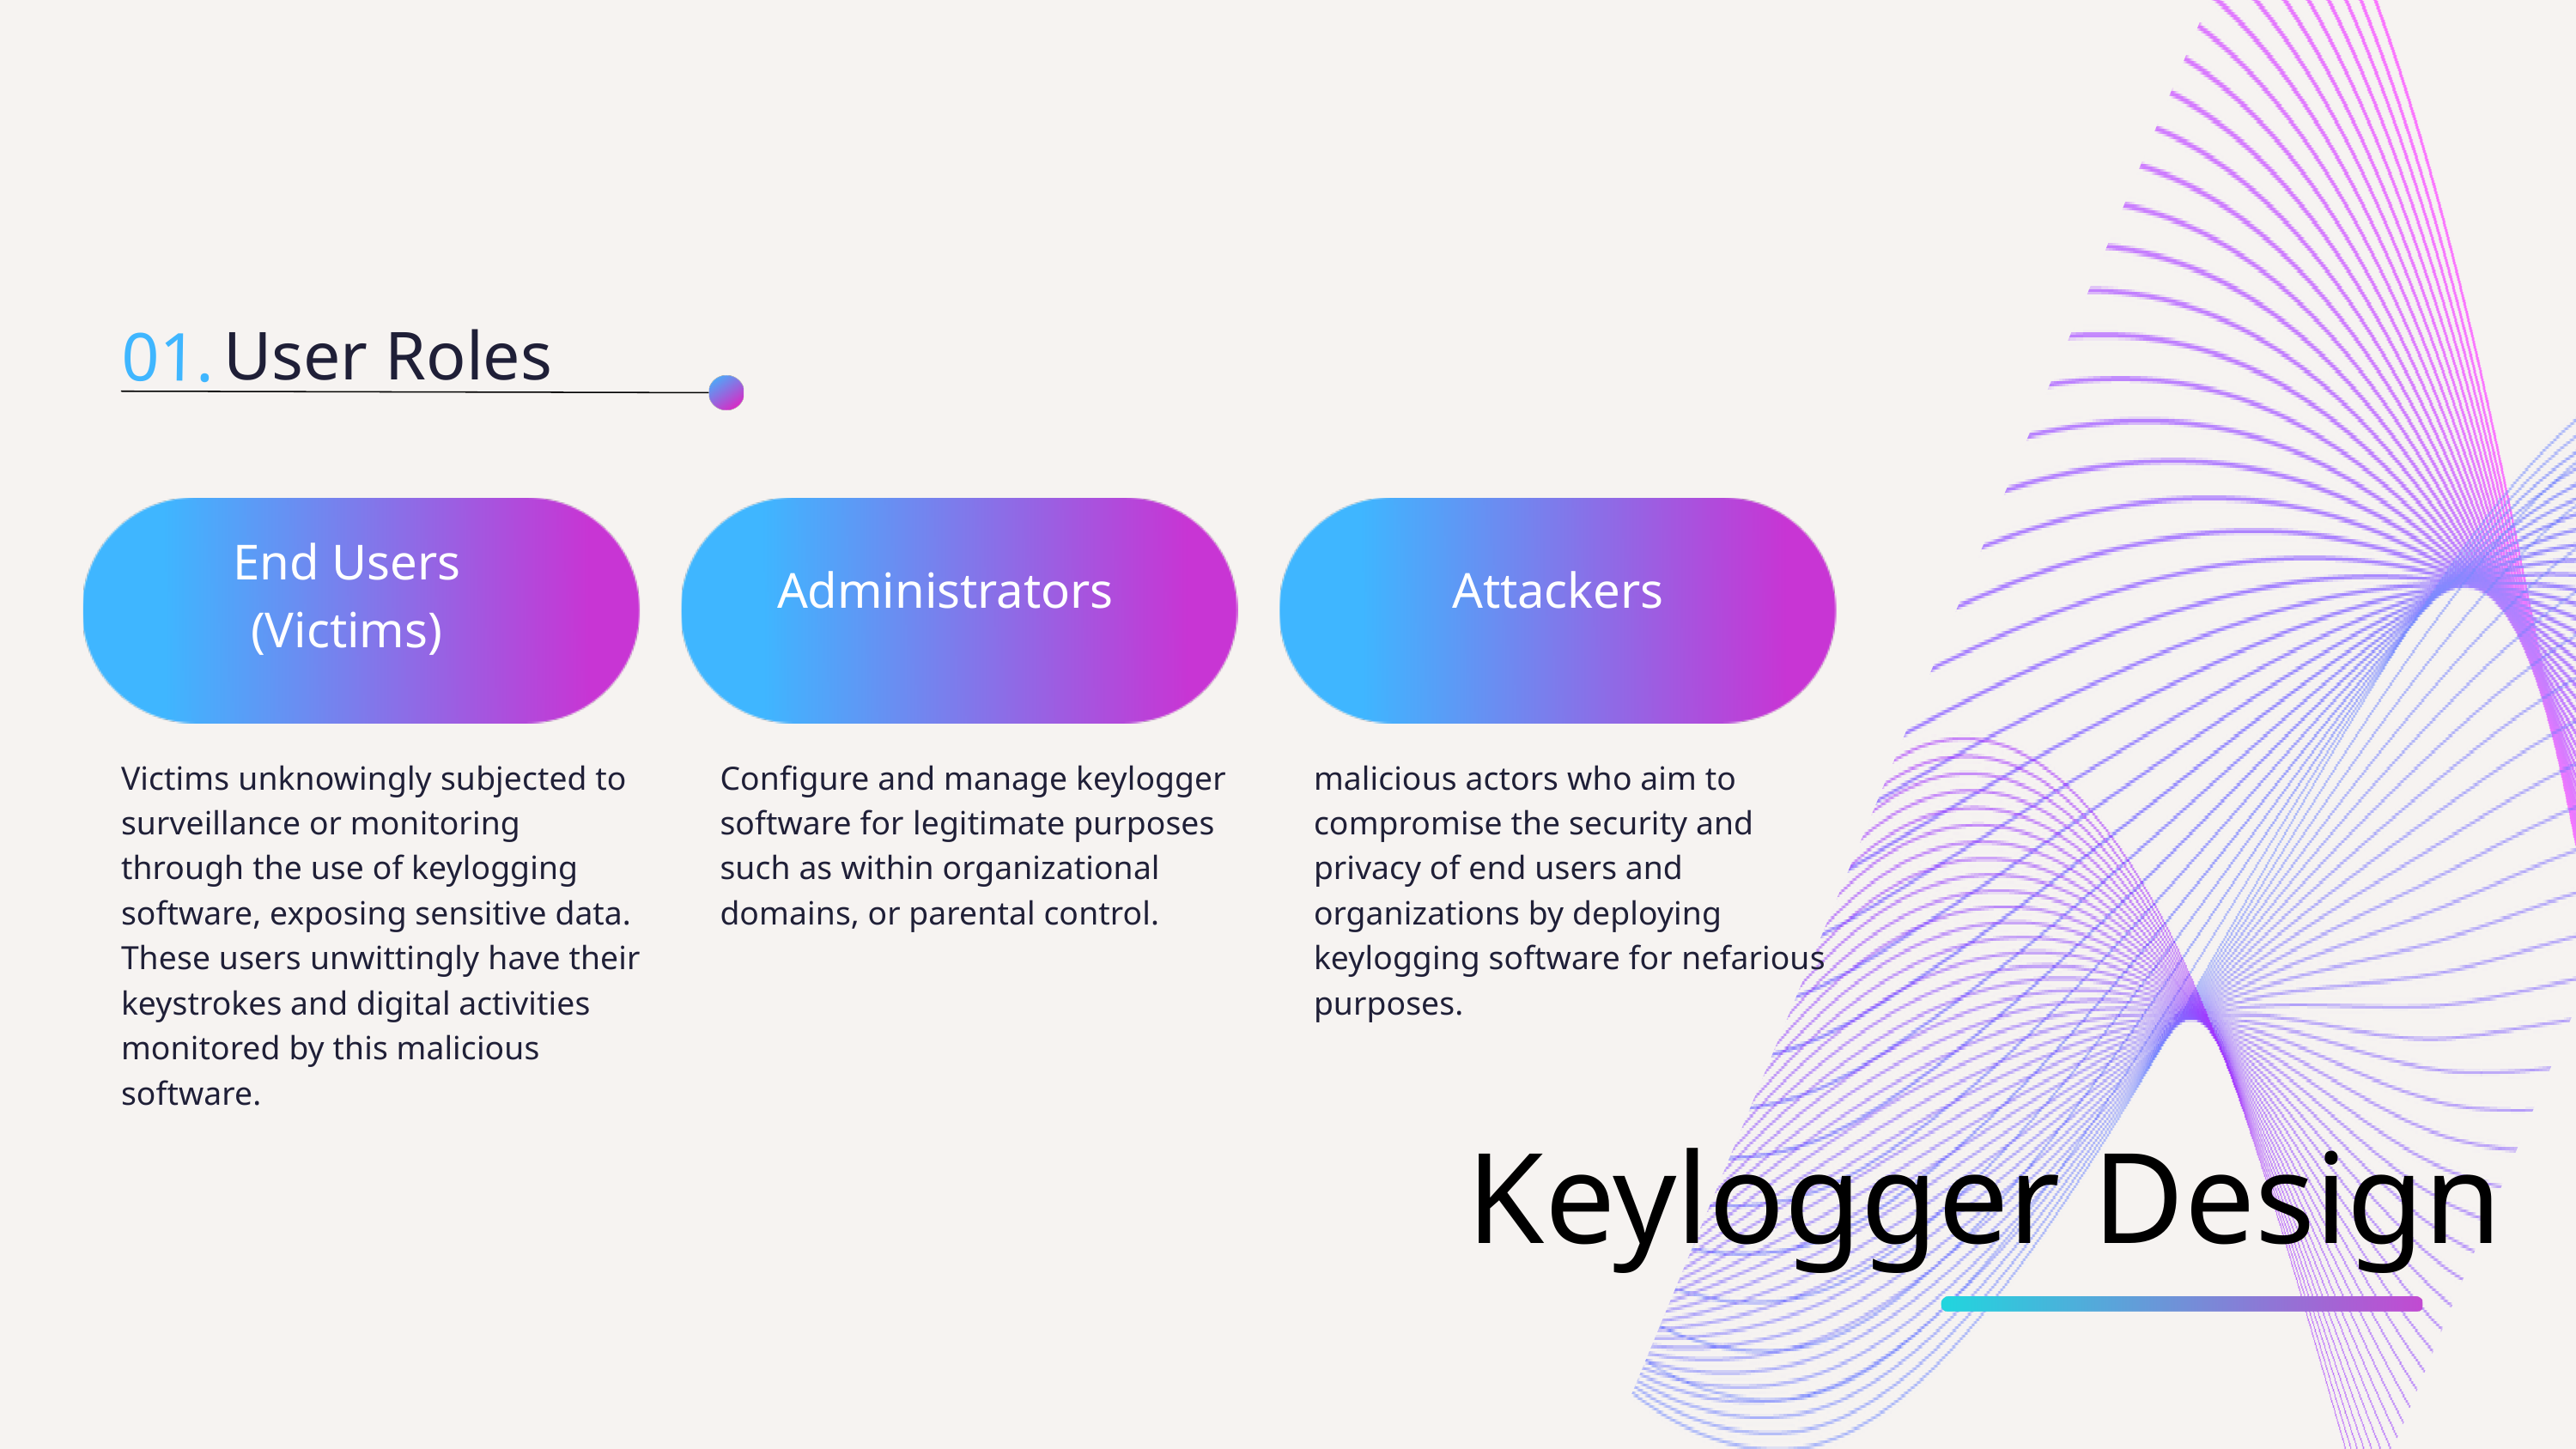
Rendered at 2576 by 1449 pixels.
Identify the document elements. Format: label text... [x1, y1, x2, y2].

text_box malicious actors who aim to compromise the security and privacy of end users and organizations by deploying keylogging software for nefarious purposes. [1313, 750, 1858, 1022]
text_box Attackers [1363, 550, 1753, 619]
text_box [681, 498, 1238, 724]
text_box End Users (Victims) [151, 521, 543, 658]
text_box Administrators [750, 550, 1141, 619]
text_box Victims unknowingly subjected to surveillance or monitoring through the use of keylogging software, exposing sensitive data. These users unwittingly have their keystrokes and digital activities monitored by this malicious software. [120, 750, 644, 1112]
text_box [1756, 0, 2576, 1183]
text_box [1608, 1270, 2468, 1449]
text_box [1941, 1296, 2423, 1312]
text_box [212, 498, 641, 724]
text_box [1279, 498, 1837, 724]
text_box Keylogger Design [681, 1093, 2503, 1270]
text_box Configure and manage keylogger software for legitimate purposes such as within organizational domains, or parental control. [720, 750, 1243, 977]
text_box User Roles [223, 300, 708, 394]
text_box [82, 498, 198, 724]
text_box [708, 375, 744, 410]
text_box 01. [121, 300, 224, 396]
